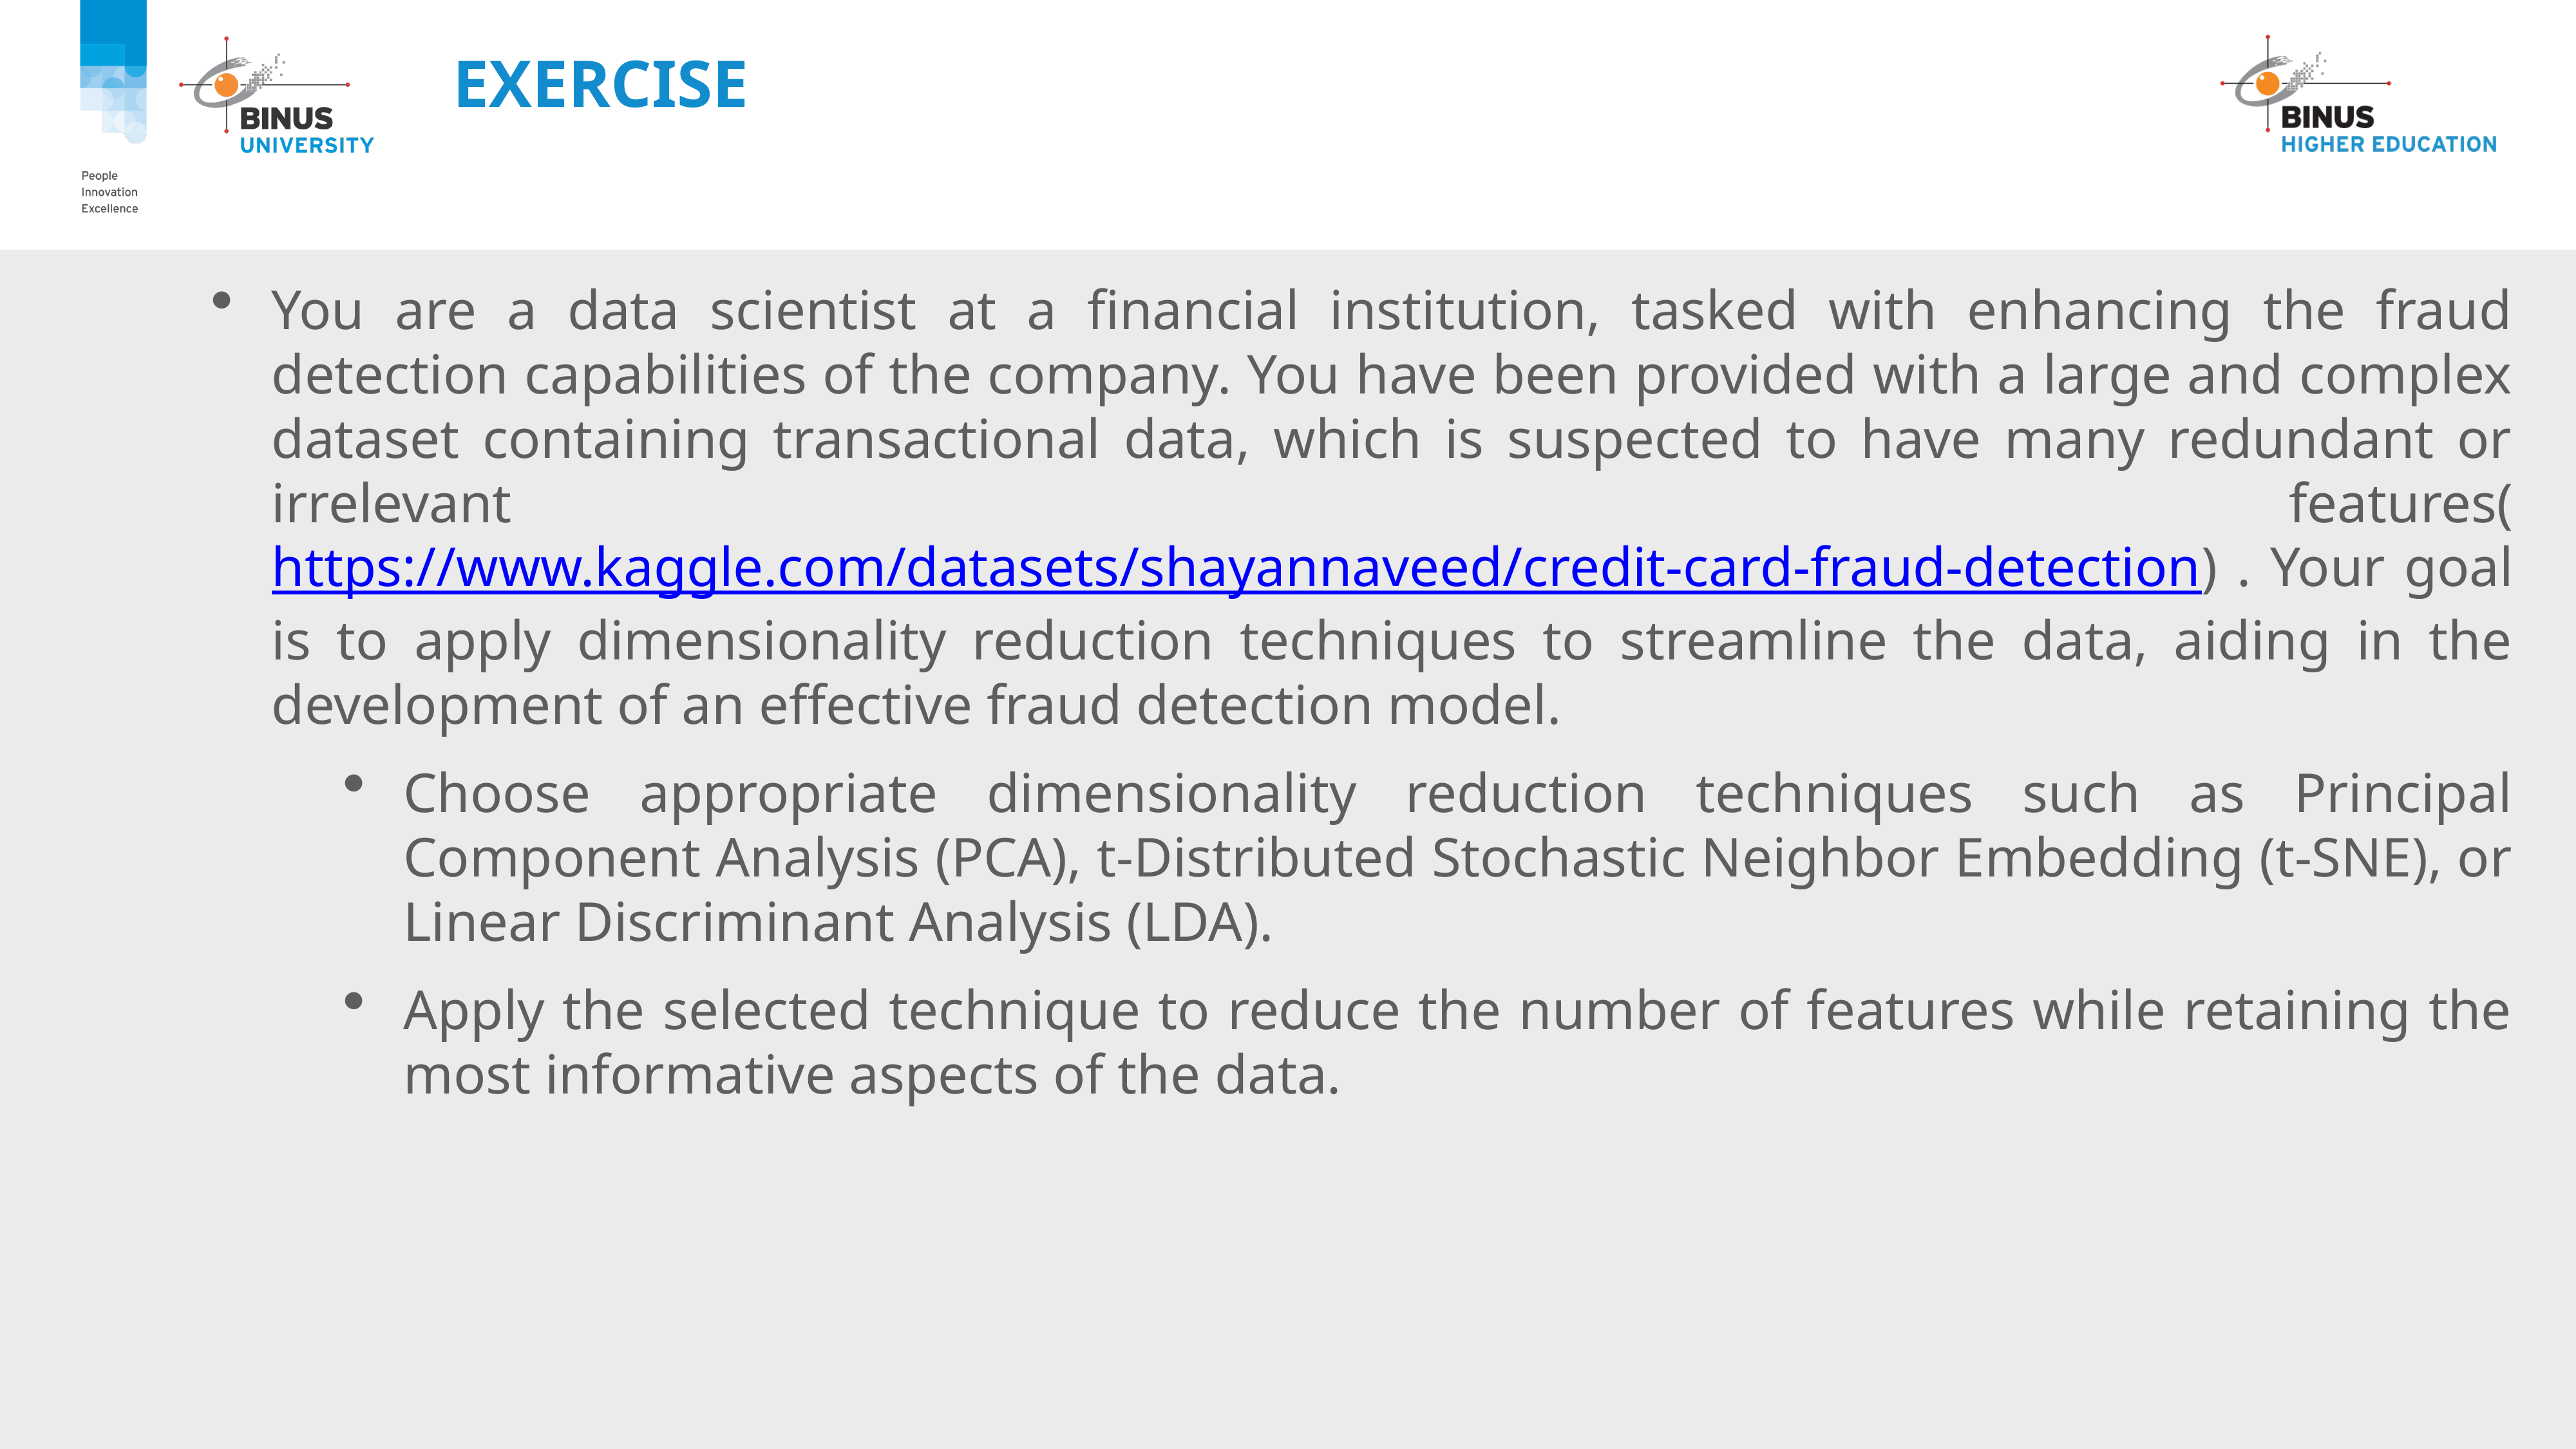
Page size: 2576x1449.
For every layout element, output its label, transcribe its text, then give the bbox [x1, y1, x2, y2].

picture [81, 146, 146, 213]
picture [174, 25, 374, 161]
list You are a data scientist at a financial institution, tasked with enhancing the fraud detection capabilities of the company. You have been provided with a large and complex dataset containing transactional data, which is suspected to have many redundant or irrelevant features(https://www.kaggle.com/datasets/shayannaveed/credit-card-fraud-detection) . Your goal is to apply dimensionality reduction techniques to streamline the data, aiding in the development of an effective fraud detection model. Choose appropriate dimensionality reduction techniques such as Principal Component Analysis (PCA), t-Distributed Stochastic Neighbor Embedding (t-SNE), or Linear Discriminant Analysis (LDA). Apply the selected technique to reduce the number of features while retaining the most informative aspects of the data. [48, 270, 2520, 1449]
picture [80, 66, 147, 144]
title Exercise [448, 52, 2003, 108]
picture [2199, 0, 2496, 156]
